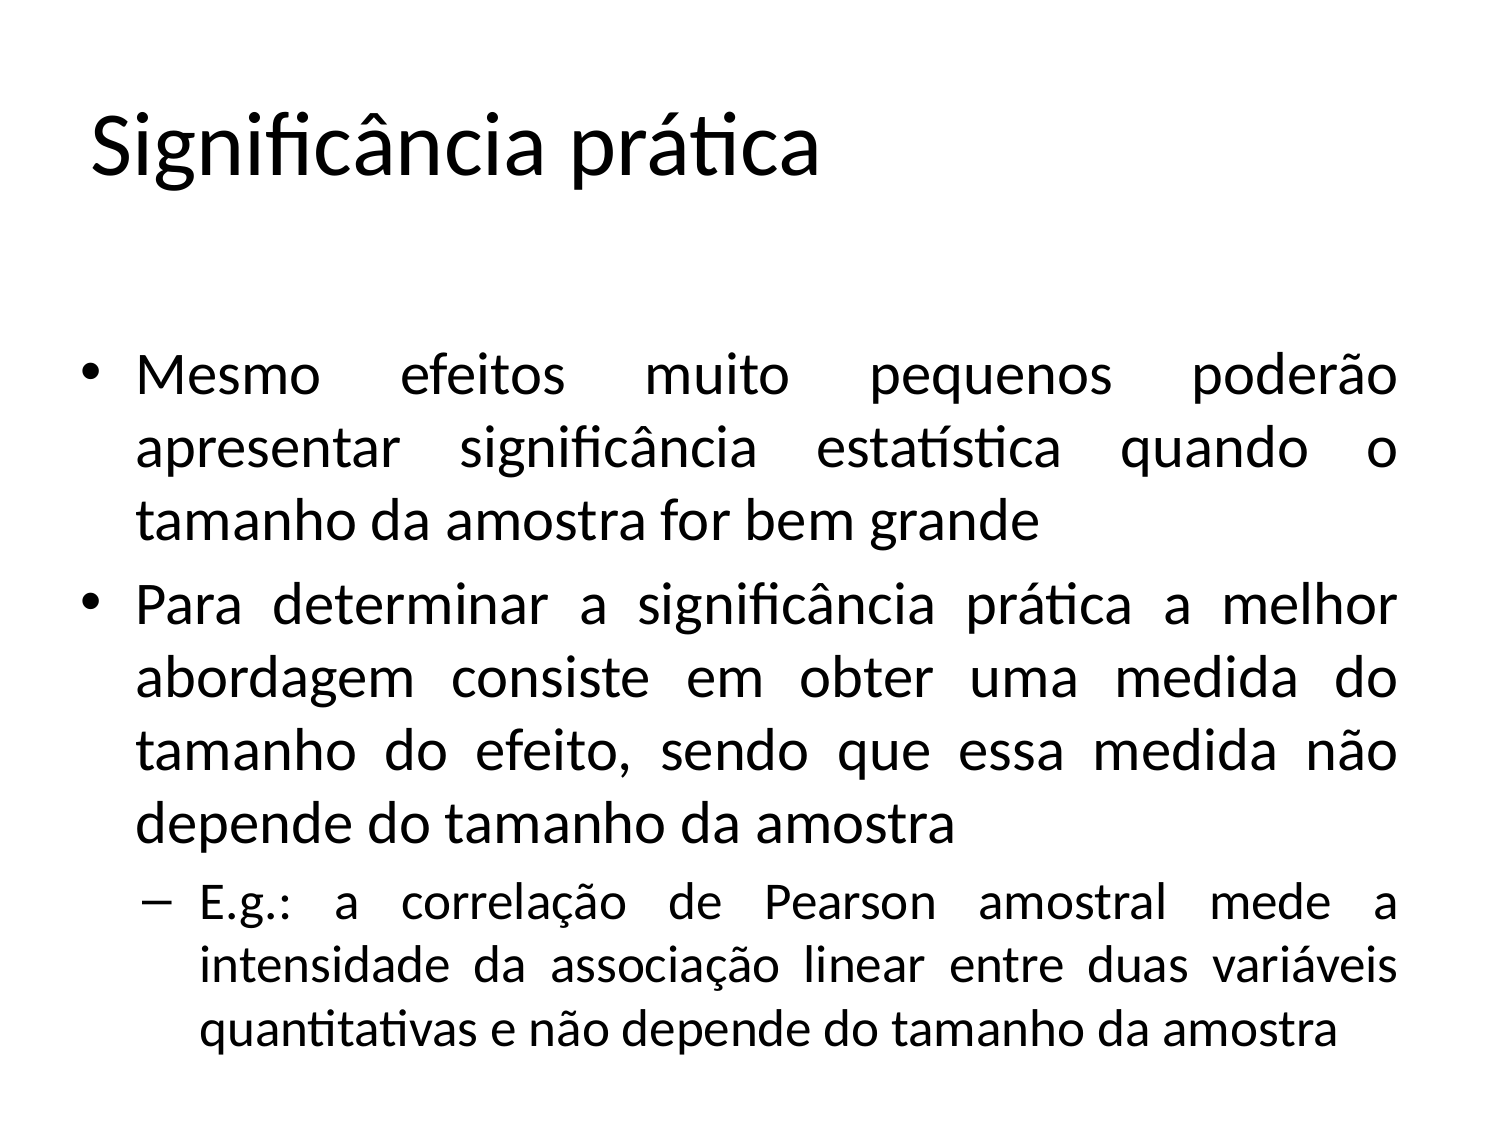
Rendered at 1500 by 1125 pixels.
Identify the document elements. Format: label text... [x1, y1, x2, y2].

list Mesmo efeitos muito pequenos poderão apresentar significância estatística quando o tamanho da amostra for bem grande Para determinar a significância prática a melhor abordagem consiste em obter uma medida do tamanho do efeito, sendo que essa medida não depende do tamanho da amostra E.g.: a correlação de Pearson amostral mede a intensidade da associação linear entre duas variáveis quantitativas e não depende do tamanho da amostra [64, 326, 1415, 1069]
title Significância prática [75, 45, 1425, 233]
